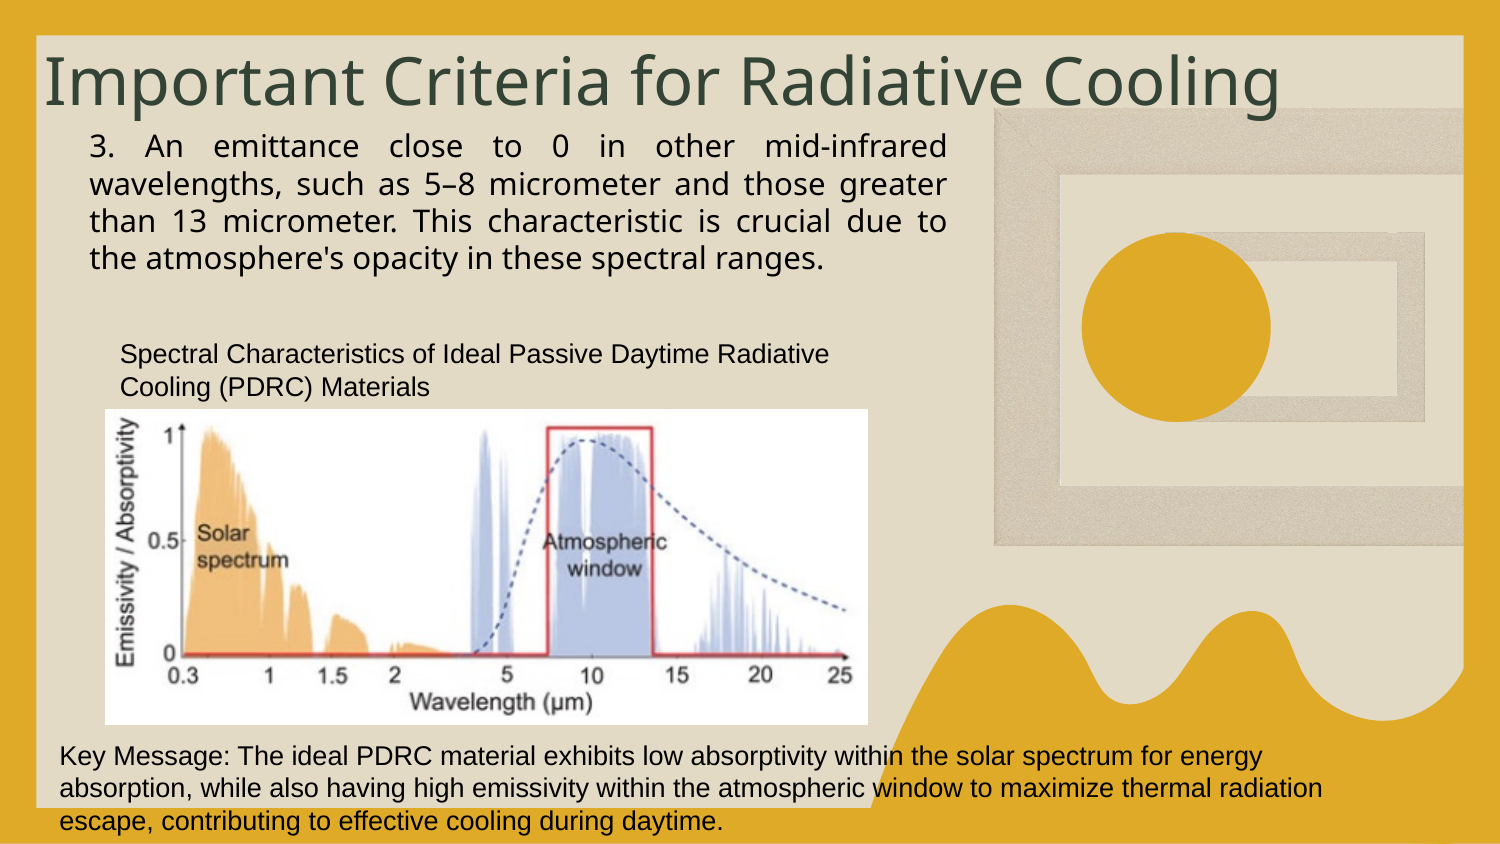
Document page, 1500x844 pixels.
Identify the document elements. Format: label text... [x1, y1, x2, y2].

picture [993, 118, 1463, 546]
title Important Criteria for Radiative Cooling [29, 23, 1500, 118]
picture [104, 409, 868, 725]
text_box Spectral Characteristics of Ideal Passive Daytime Radiative Cooling (PDRC) Materials [105, 328, 851, 408]
text_box 3. An emittance close to 0 in other mid-infrared wavelengths, such as 5–8 micrometer and those greater than 13 micrometer. This characteristic is crucial due to the atmosphere's opacity in these spectral ranges. [74, 118, 964, 284]
text_box Key Message: The ideal PDRC material exhibits low absorptivity within the solar spectrum for energy absorption, while also having high emissivity within the atmospheric window to maximize thermal radiation escape, contributing to effective cooling during daytime. [44, 730, 1384, 843]
